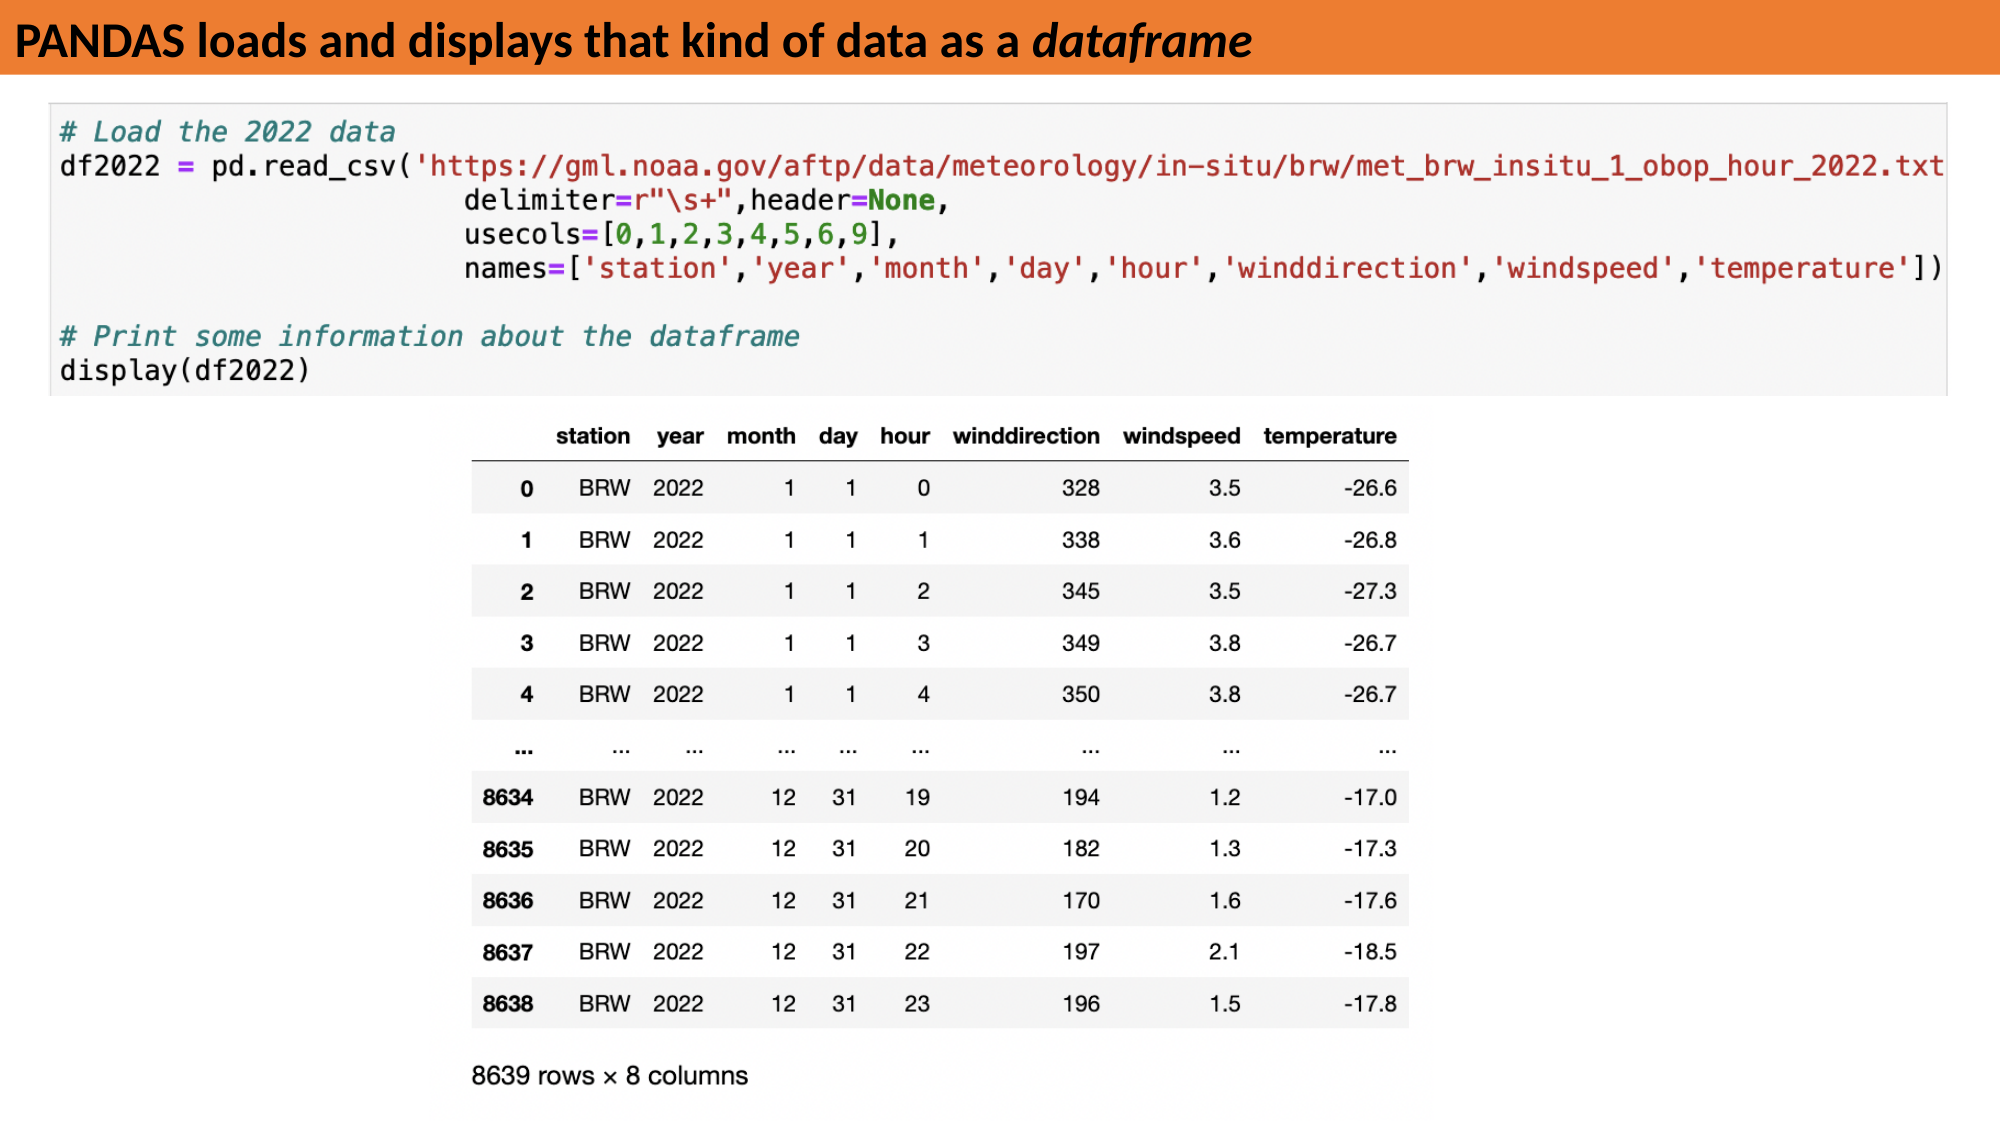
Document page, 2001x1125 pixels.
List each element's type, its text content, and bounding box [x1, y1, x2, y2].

text_box PANDAS loads and displays that kind of data as a dataframe [0, 0, 2000, 75]
picture [429, 404, 1434, 1121]
picture [48, 102, 1952, 396]
